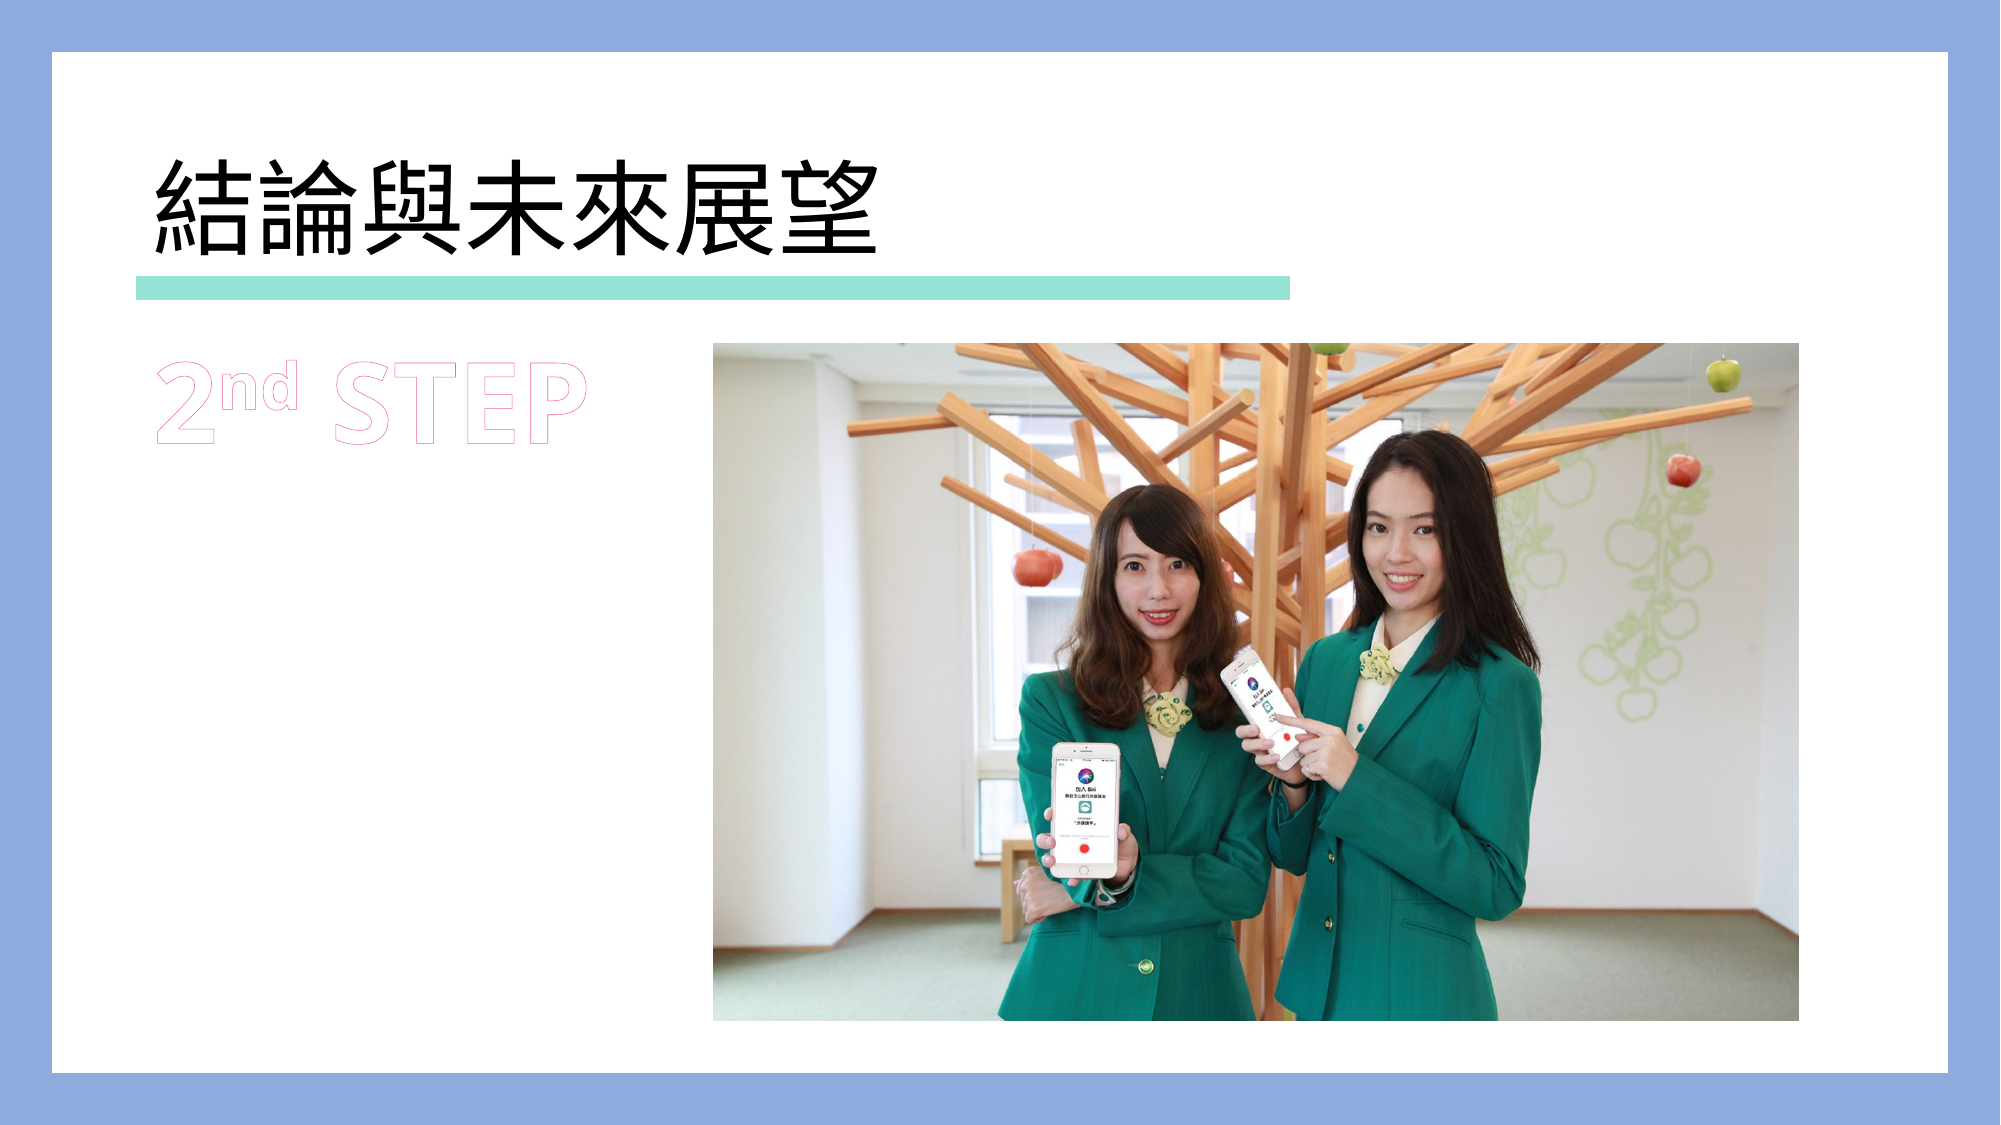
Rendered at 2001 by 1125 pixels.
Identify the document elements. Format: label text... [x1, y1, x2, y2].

picture [713, 343, 1799, 1021]
text_box [0, 0, 2000, 1125]
text_box 結論與未來展望 [137, 135, 1479, 276]
text_box 2nd STEP [138, 323, 607, 474]
text_box [136, 276, 1290, 300]
